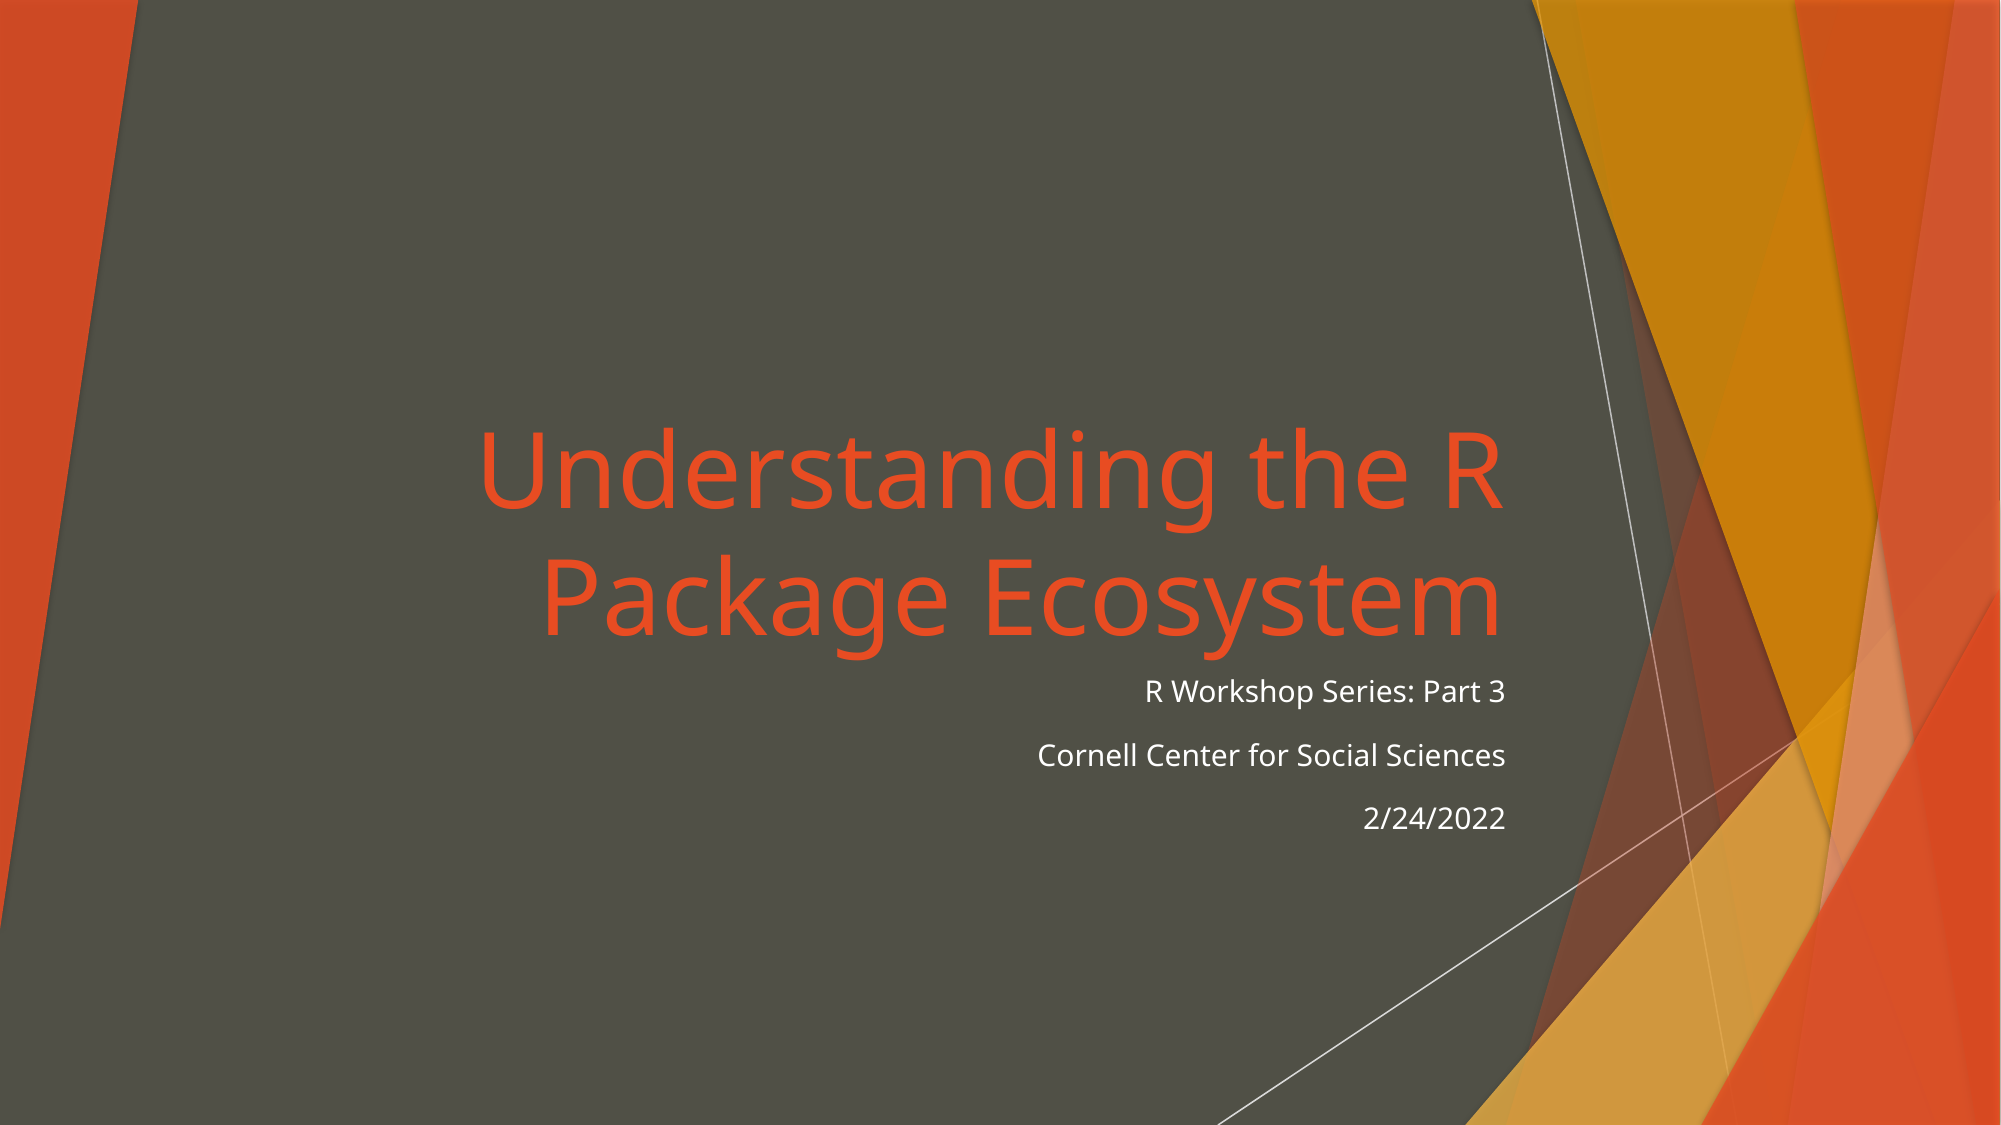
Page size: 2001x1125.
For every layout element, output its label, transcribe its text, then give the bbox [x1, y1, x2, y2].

title Understanding the R Package Ecosystem [247, 394, 1522, 664]
subtitle R Workshop Series: Part 3 Cornell Center for Social Sciences 2/24/2022 [247, 664, 1522, 845]
